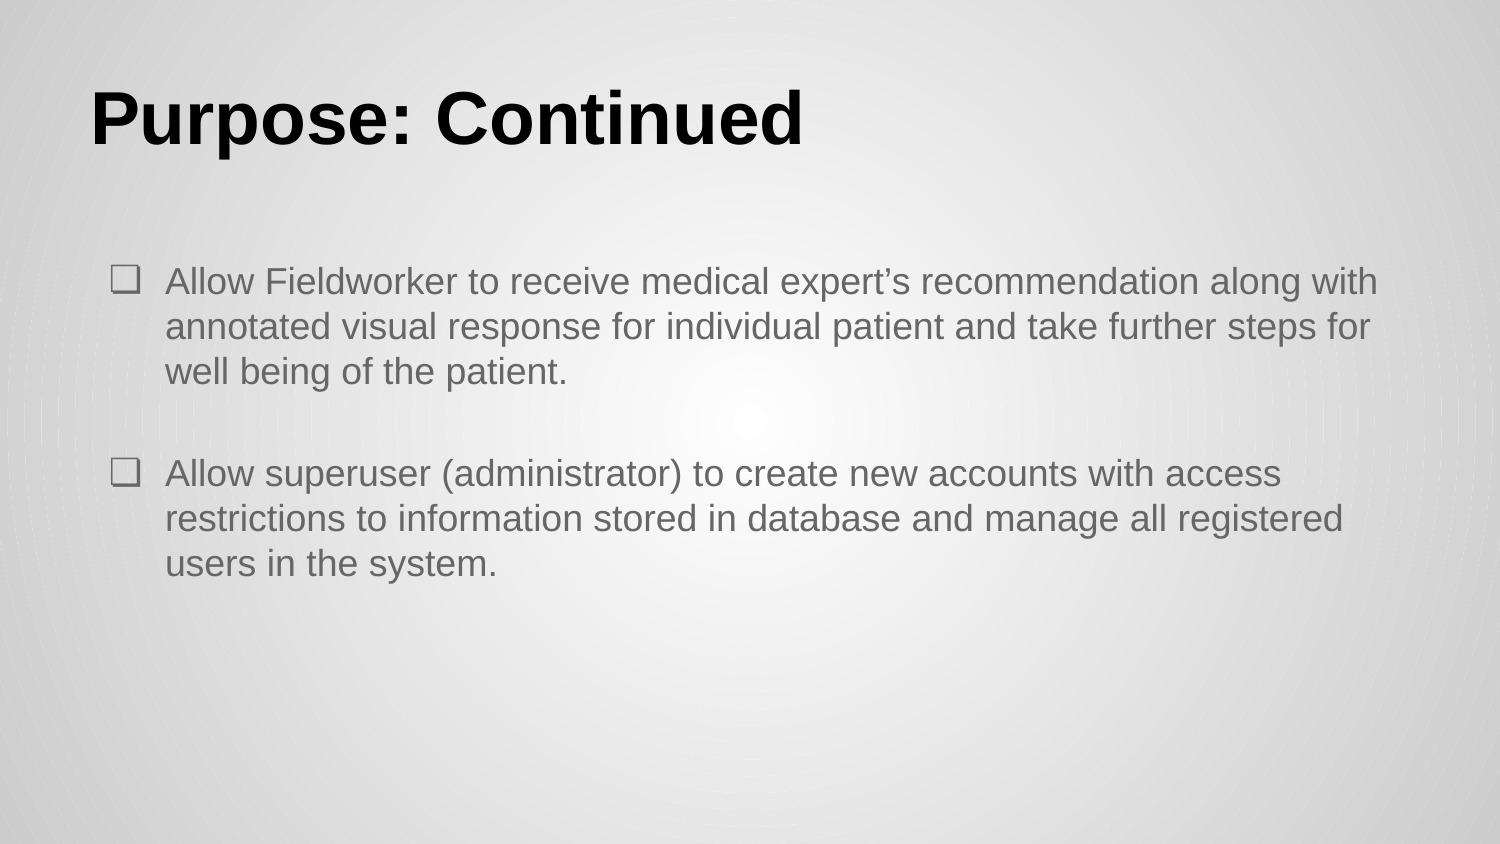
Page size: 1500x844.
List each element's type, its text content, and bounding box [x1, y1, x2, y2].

title Purpose: Continued [75, 33, 1425, 175]
list Allow Fieldworker to receive medical expert’s recommendation along with annotated visual response for individual patient and take further steps for well being of the patient. Allow superuser (administrator) to create new accounts with access restrictions to information stored in database and manage all registered users in the system. [75, 196, 1425, 808]
